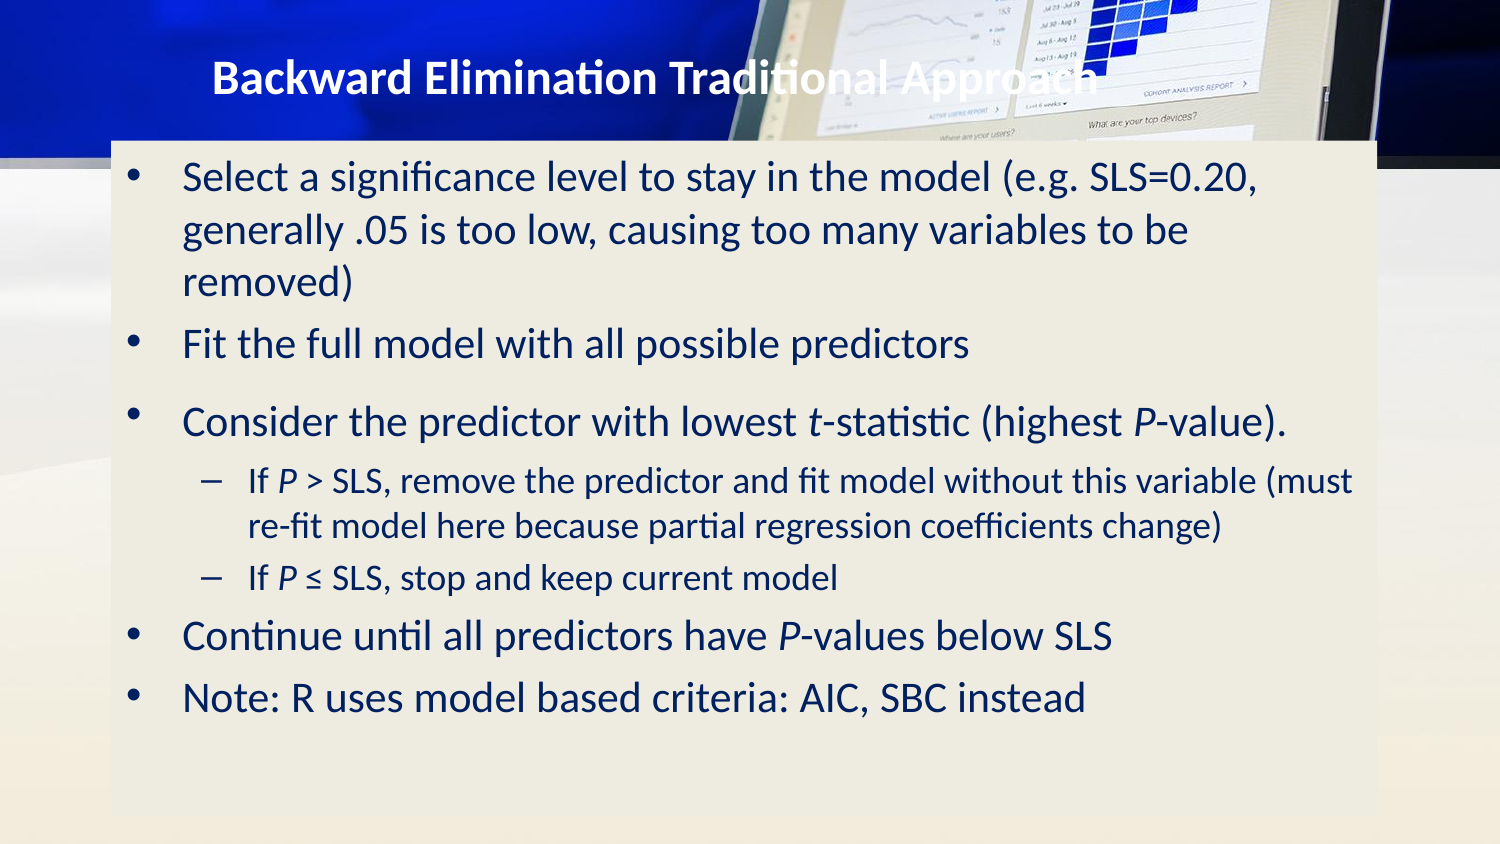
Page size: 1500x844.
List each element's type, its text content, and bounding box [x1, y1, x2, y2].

title Backward Elimination Traditional Approach [196, 37, 1304, 113]
picture [0, 0, 1500, 844]
list Select a significance level to stay in the model (e.g. SLS=0.20, generally .05 is too low, causing too many variables to be removed) Fit the full model with all possible predictors Consider the predictor with lowest t-statistic (highest P-value). If P > SLS, remove the predictor and fit model without this variable (must re-fit model here because partial regression coefficients change) If P ≤ SLS, stop and keep current model Continue until all predictors have P-values below SLS Note: R uses model based criteria: AIC, SBC instead [111, 140, 1378, 816]
